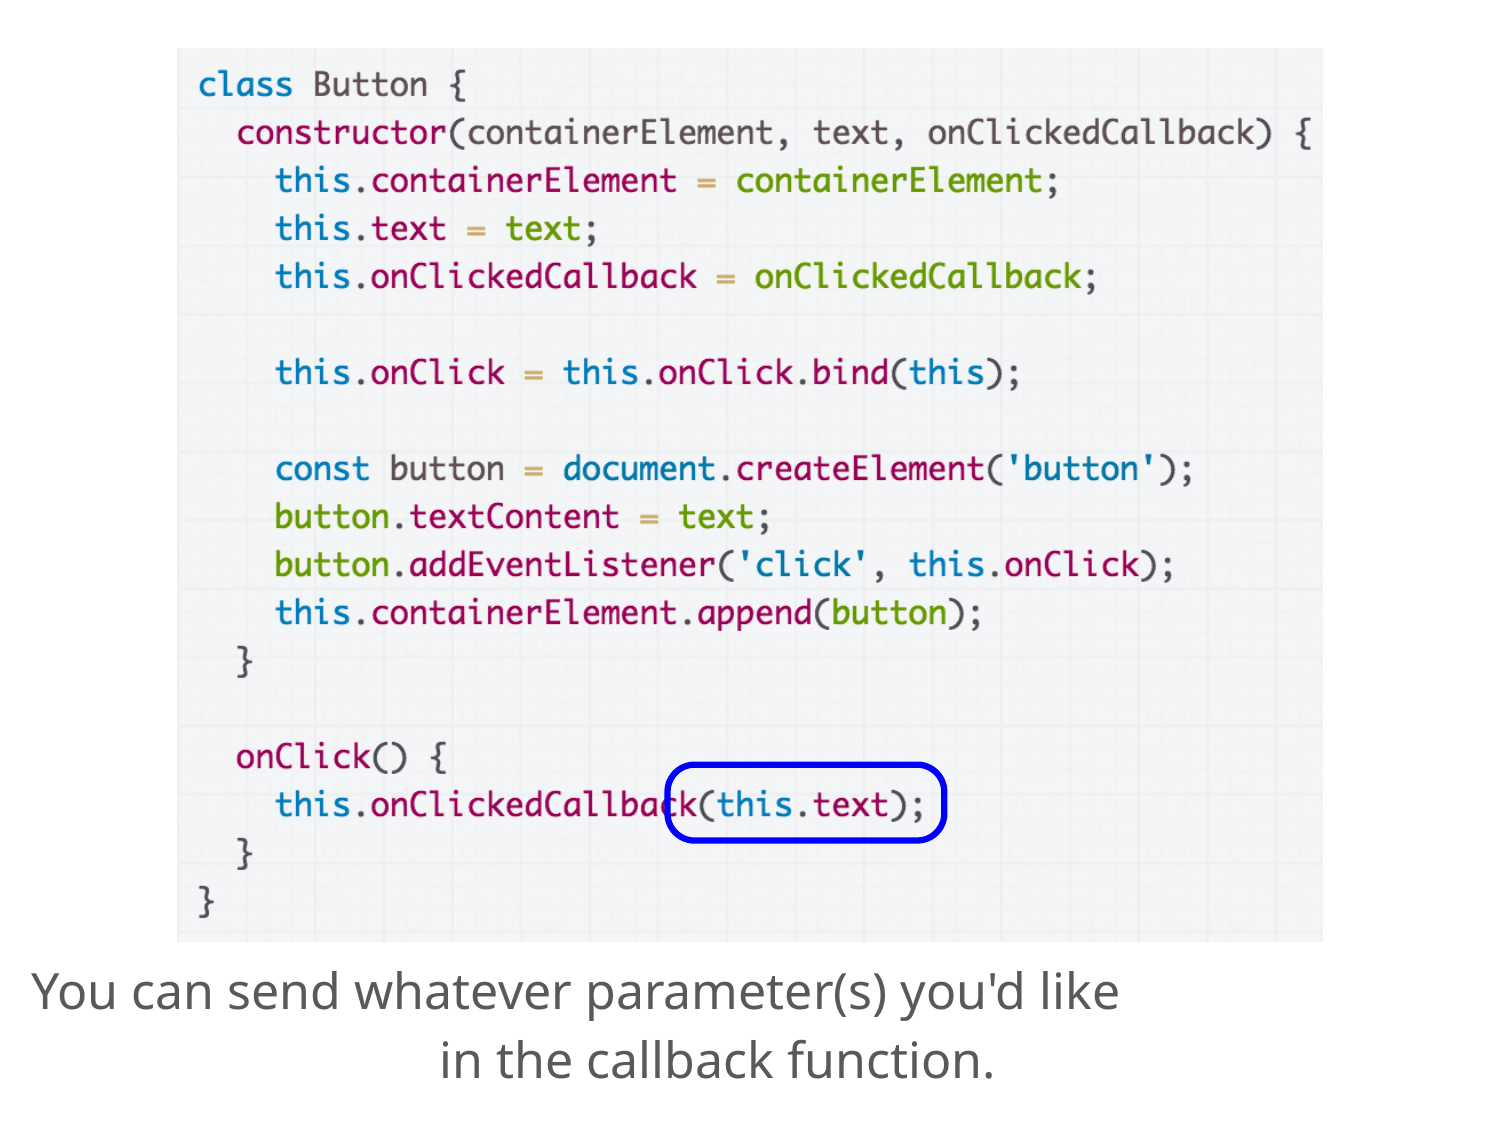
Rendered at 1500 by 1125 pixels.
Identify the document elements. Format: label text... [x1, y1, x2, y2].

text_box You can send whatever parameter(s) you'd like in the callback function. [17, 944, 1419, 1063]
picture [177, 48, 1323, 942]
